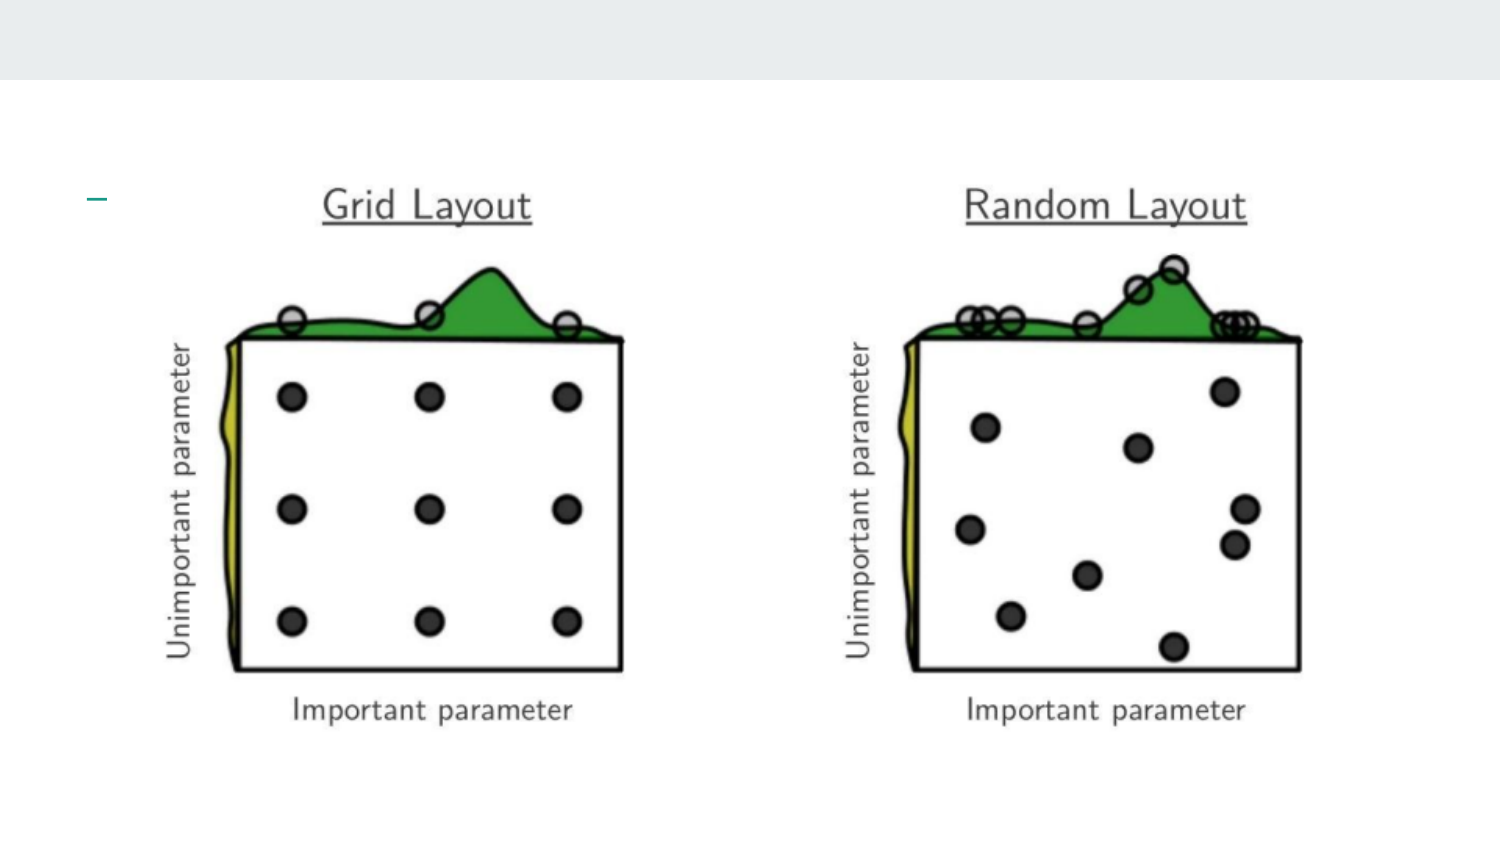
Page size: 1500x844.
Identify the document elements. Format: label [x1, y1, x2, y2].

picture [106, 149, 1394, 783]
